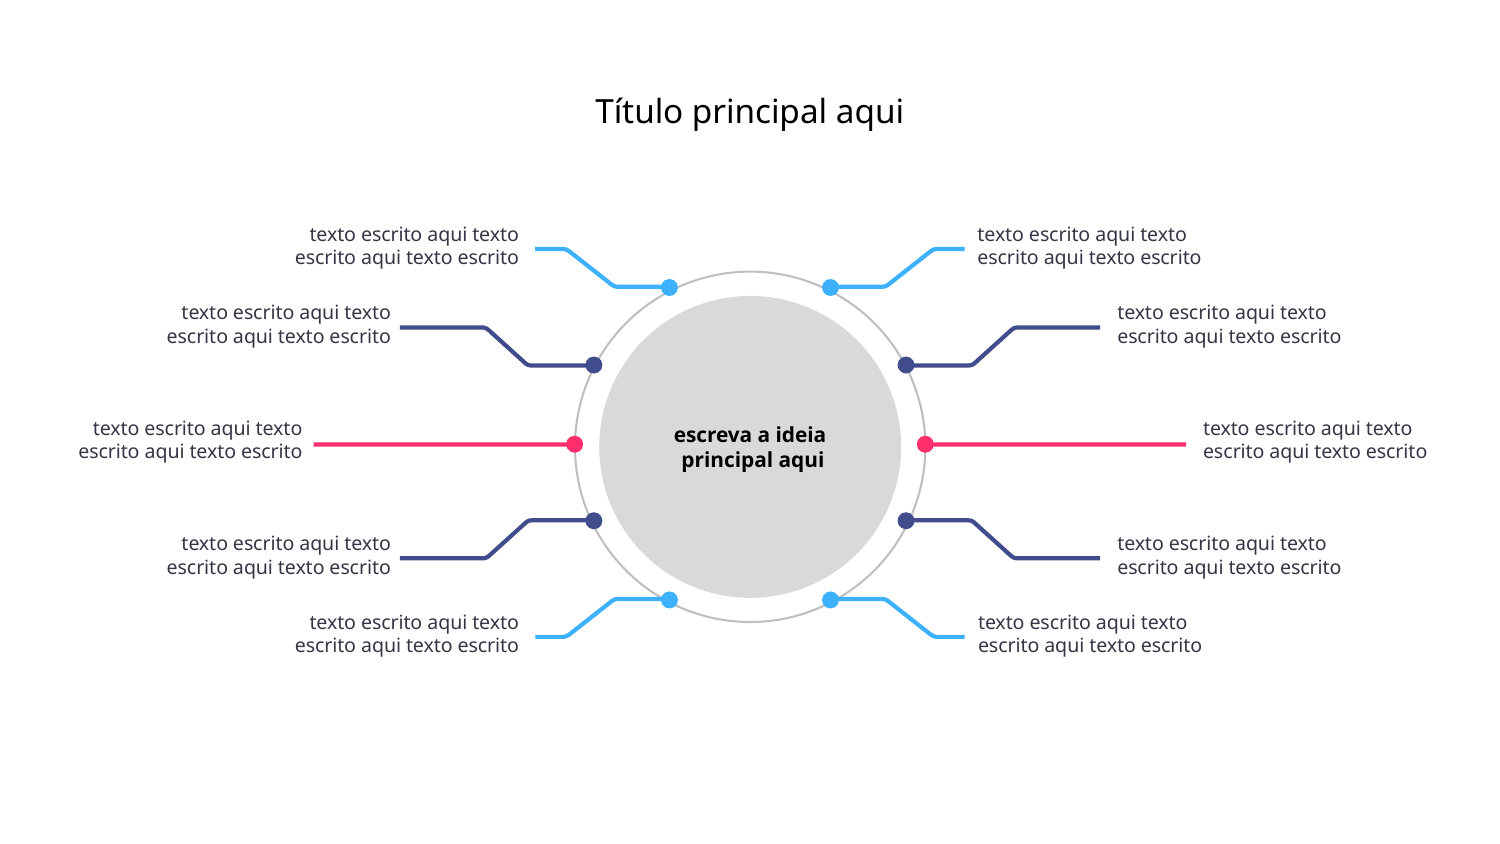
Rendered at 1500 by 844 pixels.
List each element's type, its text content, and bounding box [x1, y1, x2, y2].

text_box texto escrito aqui texto escrito aqui texto escrito [267, 218, 522, 272]
text_box texto escrito aqui texto escrito aqui texto escrito [1114, 296, 1369, 351]
text_box [660, 278, 678, 297]
text_box [535, 598, 661, 637]
text_box [916, 435, 934, 453]
text_box [660, 591, 678, 609]
text_box [821, 278, 840, 297]
text_box [535, 248, 661, 287]
text_box [897, 512, 915, 530]
text_box texto escrito aqui texto escrito aqui texto escrito [974, 218, 1229, 272]
text_box texto escrito aqui texto escrito aqui texto escrito [267, 606, 522, 660]
text_box [399, 520, 585, 559]
text_box [585, 512, 603, 530]
text_box [585, 356, 603, 374]
text_box [566, 435, 584, 453]
text_box texto escrito aqui texto escrito aqui texto escrito [1200, 412, 1455, 466]
text_box texto escrito aqui texto escrito aqui texto escrito [139, 296, 394, 351]
text_box [839, 598, 965, 637]
text_box [399, 327, 585, 366]
text_box [821, 591, 840, 609]
text_box [915, 520, 1101, 559]
text_box [897, 356, 915, 374]
text_box [915, 327, 1101, 366]
text_box [839, 248, 965, 287]
text_box texto escrito aqui texto escrito aqui texto escrito [975, 606, 1230, 660]
text_box texto escrito aqui texto escrito aqui texto escrito [1114, 528, 1369, 582]
text_box texto escrito aqui texto escrito aqui texto escrito [139, 528, 394, 582]
text_box [574, 270, 927, 624]
text_box texto escrito aqui texto escrito aqui texto escrito [51, 412, 306, 466]
text_box Título principal aqui [556, 86, 943, 133]
